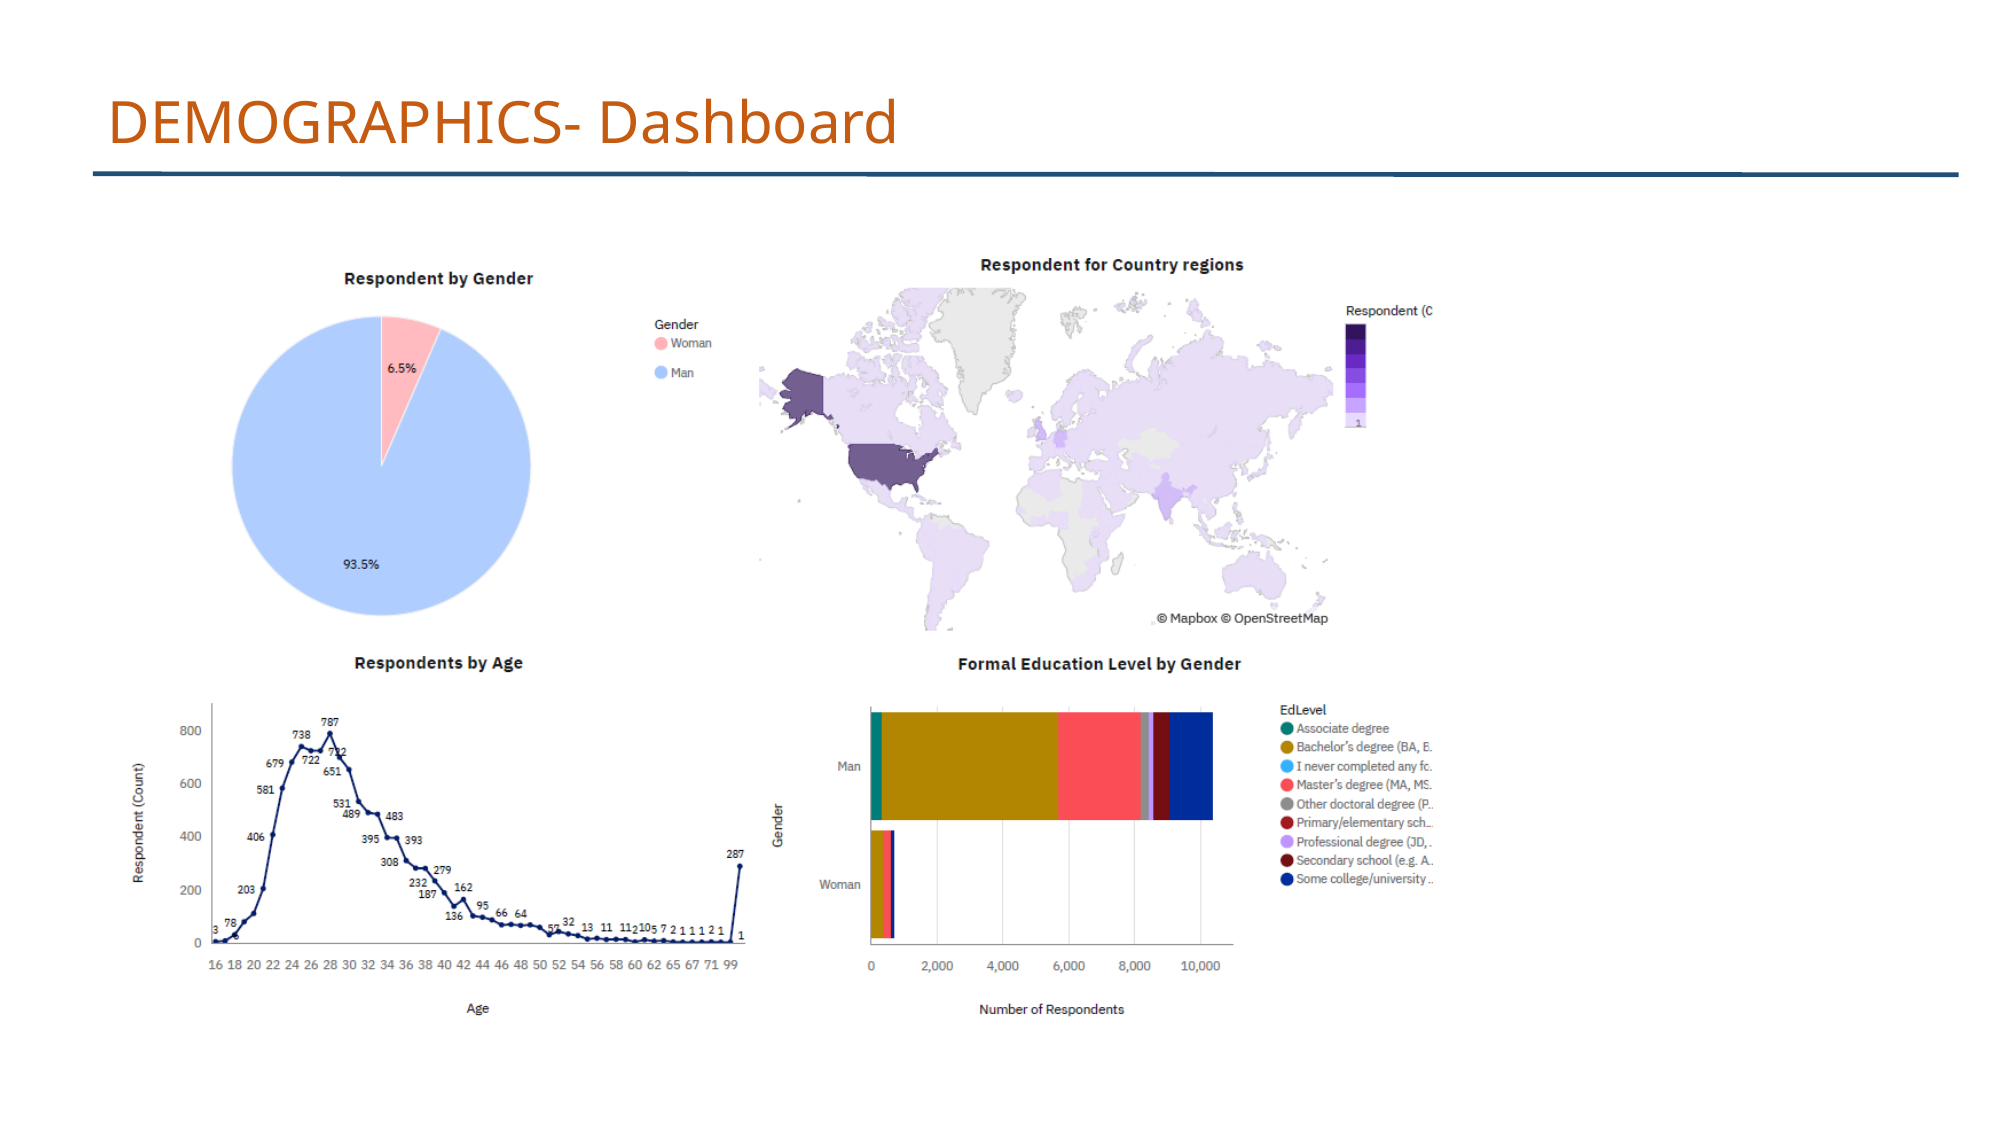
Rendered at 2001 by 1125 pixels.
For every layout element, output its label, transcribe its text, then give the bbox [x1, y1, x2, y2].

picture [121, 258, 1433, 1037]
text_box DEMOGRAPHICS- Dashboard [92, 77, 1778, 163]
